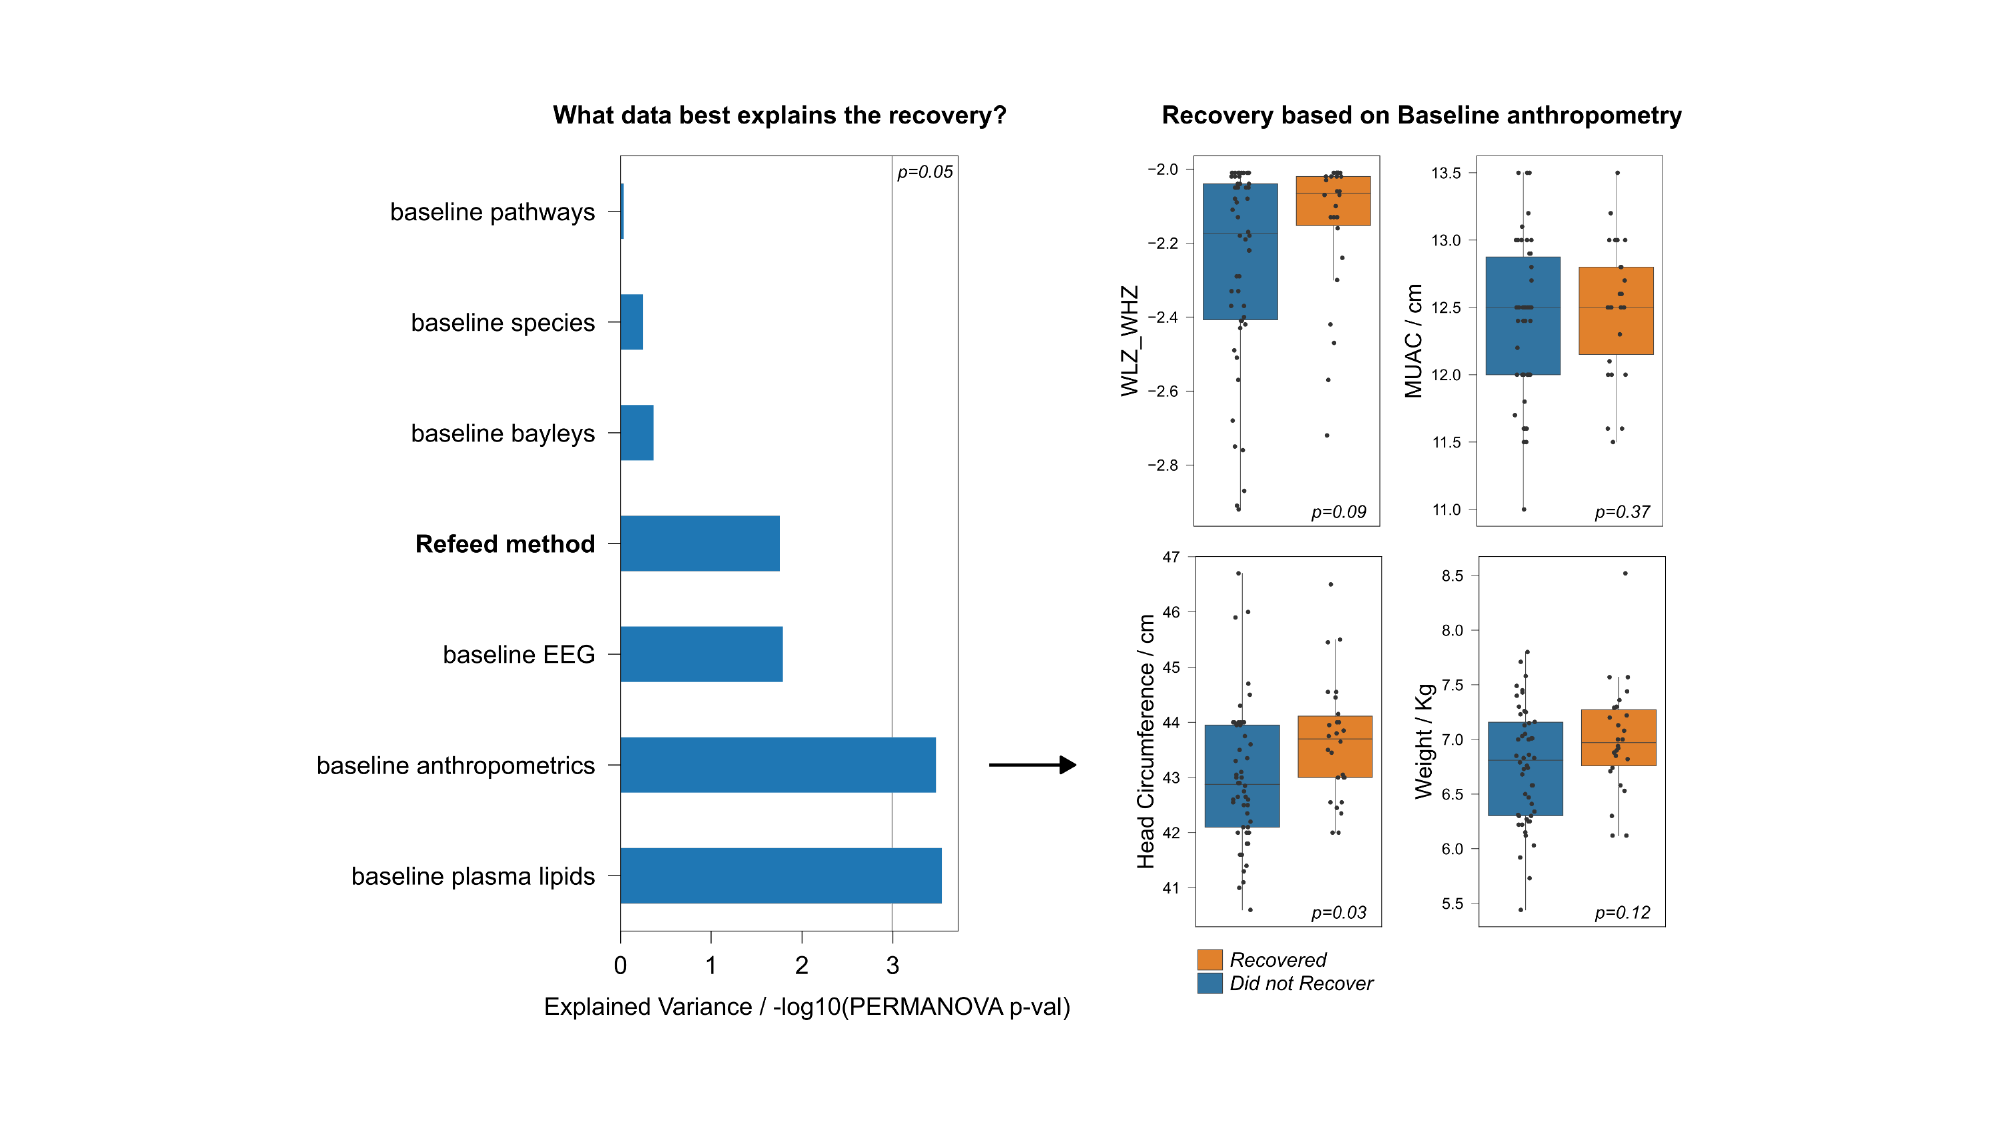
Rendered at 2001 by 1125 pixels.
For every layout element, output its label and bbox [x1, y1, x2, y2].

picture [317, 105, 1682, 1020]
